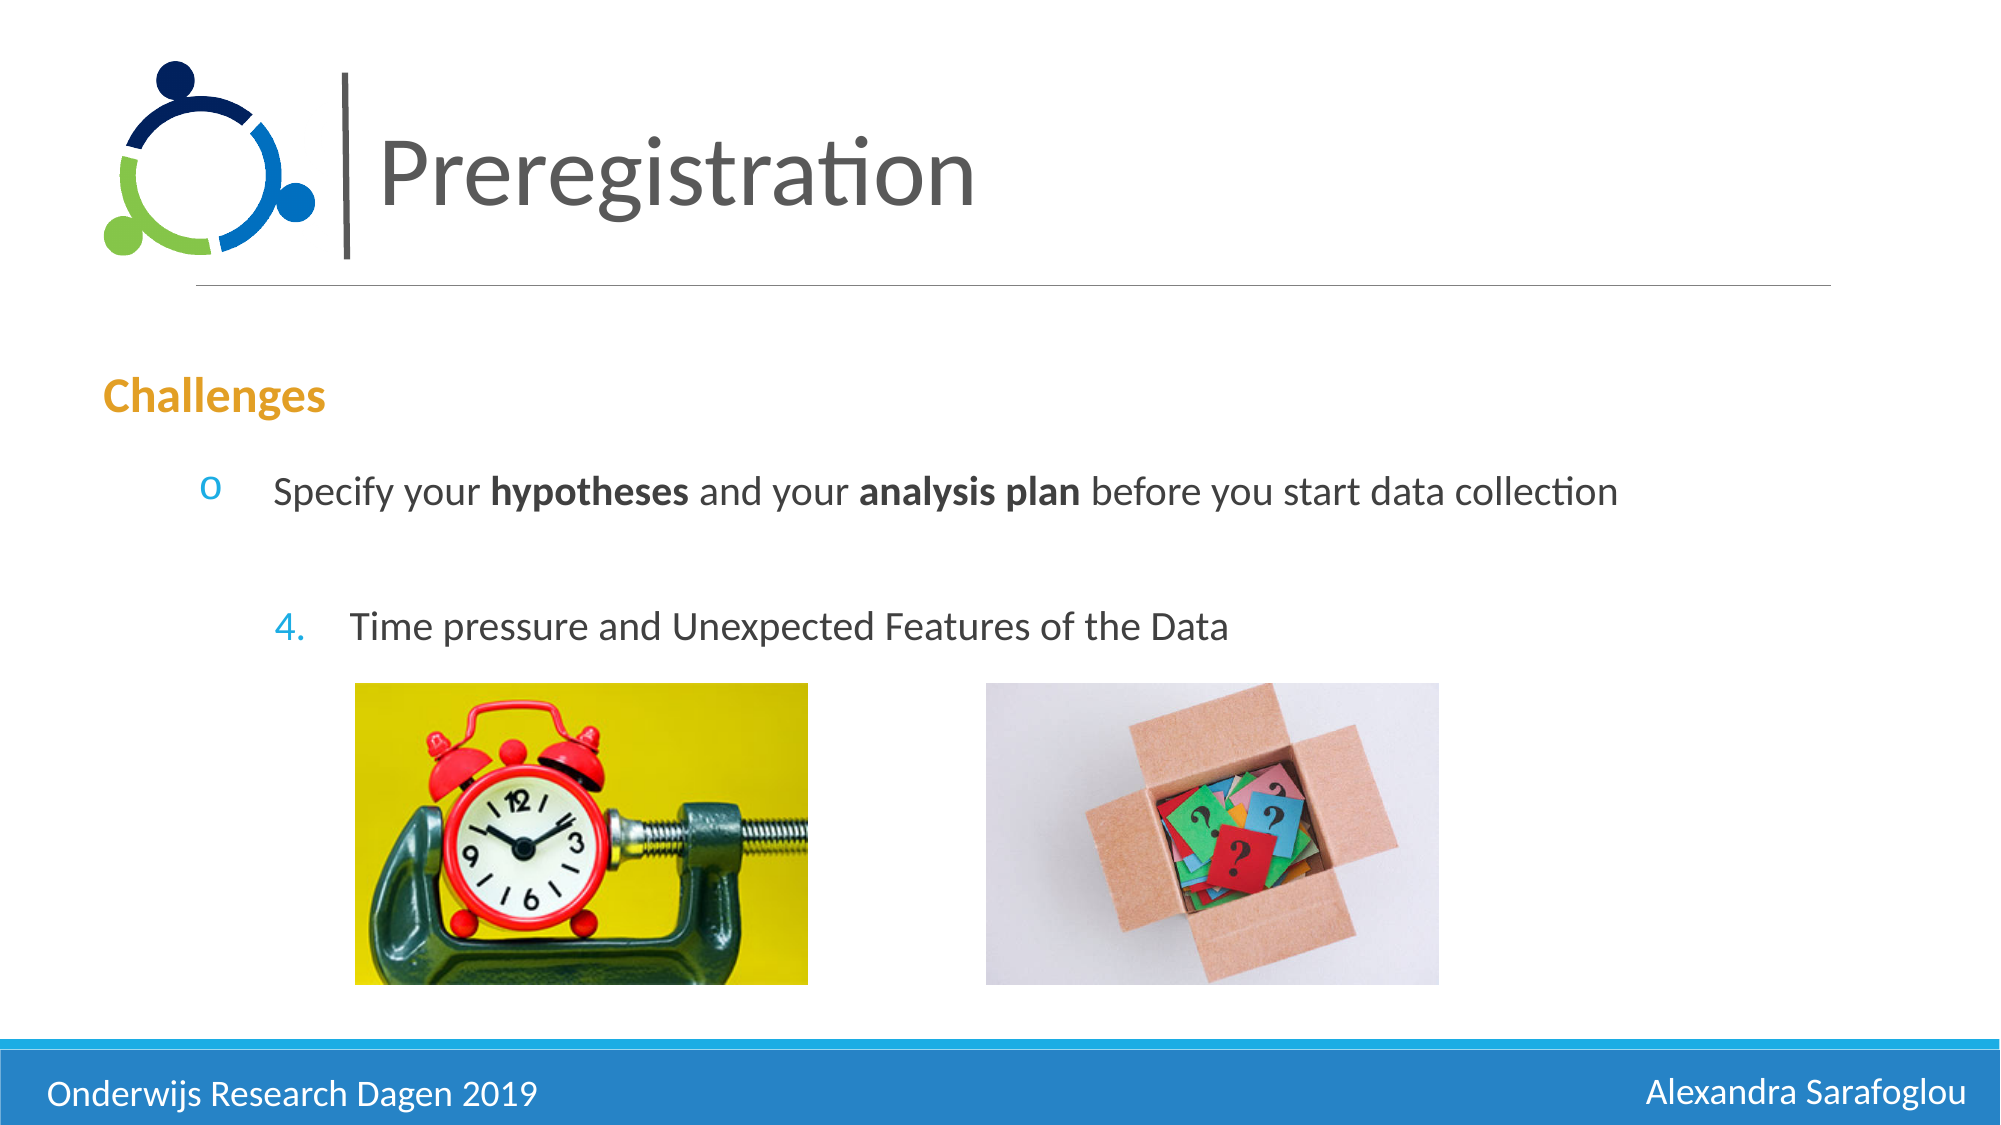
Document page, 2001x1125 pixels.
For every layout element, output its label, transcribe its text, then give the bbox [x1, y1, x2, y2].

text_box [344, 72, 348, 260]
picture [88, 50, 329, 275]
picture [355, 682, 809, 986]
text_box Time pressure and Unexpected Features of the Data [274, 565, 1834, 1028]
text_box Challenges [88, 355, 1009, 431]
text_box Onderwijs Research Dagen 2019 [32, 1061, 558, 1122]
text_box Preregistration [364, 97, 1282, 233]
list Specify your hypotheses and your analysis plan before you start data collection [198, 431, 1704, 562]
picture [985, 682, 1439, 986]
text_box Alexandra Sarafoglou [1456, 1059, 1983, 1120]
